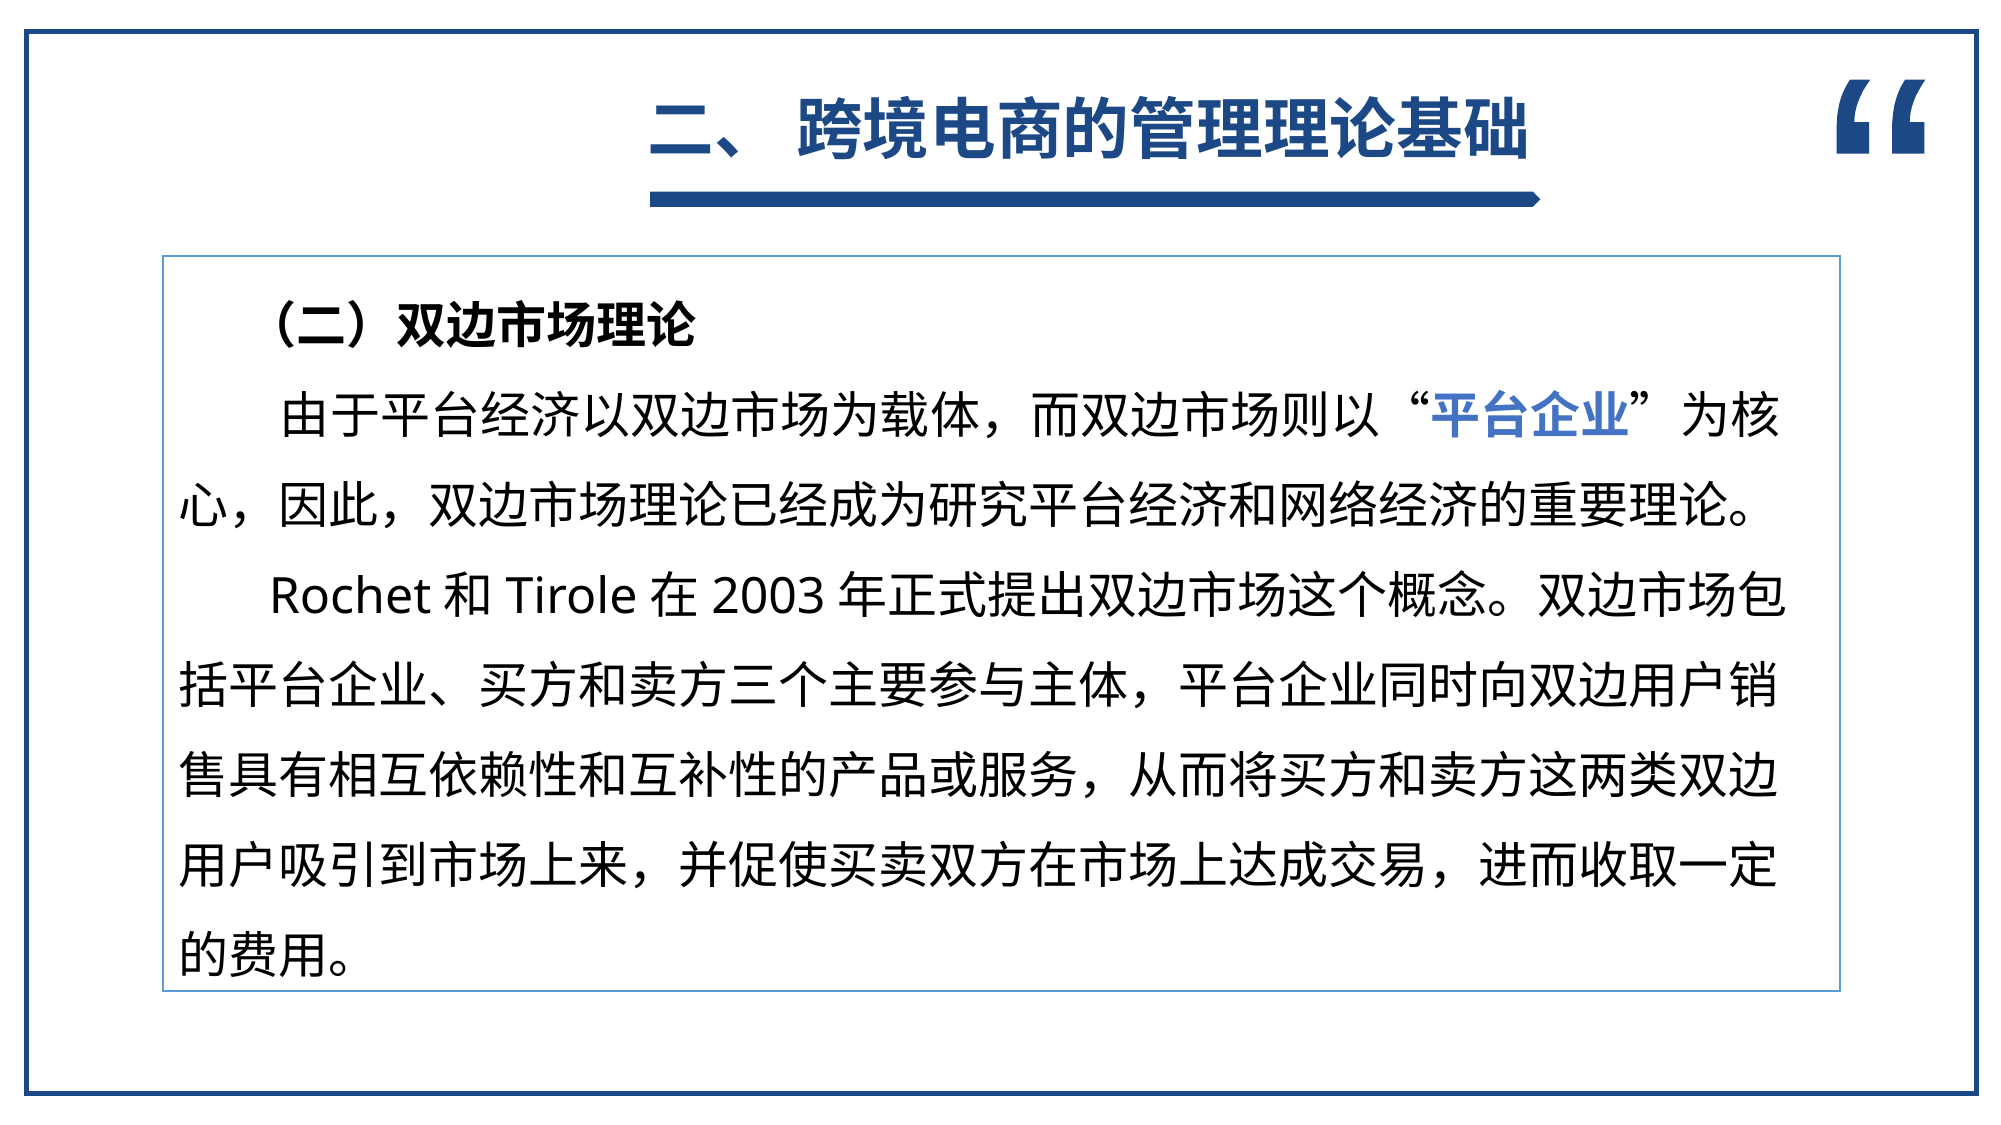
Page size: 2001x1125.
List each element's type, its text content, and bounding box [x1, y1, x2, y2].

text_box （二）双边市场理论 由于平台经济以双边市场为载体，而双边市场则以“平台企业”为核心，因此，双边市场理论已经成为研究平台经济和网络经济的重要理论。 Rochet和Tirole在2003年正式提出双边市场这个概念。双边市场包括平台企业、买方和卖方三个主要参与主体，平台企业同时向双边用户销售具有相互依赖性和互补性的产品或服务，从而将买方和卖方这两类双边用户吸引到市场上来，并促使买卖双方在市场上达成交易，进而收取一定的费用。 [162, 255, 1841, 992]
text_box [26, 30, 1978, 1095]
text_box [472, 79, 1706, 257]
